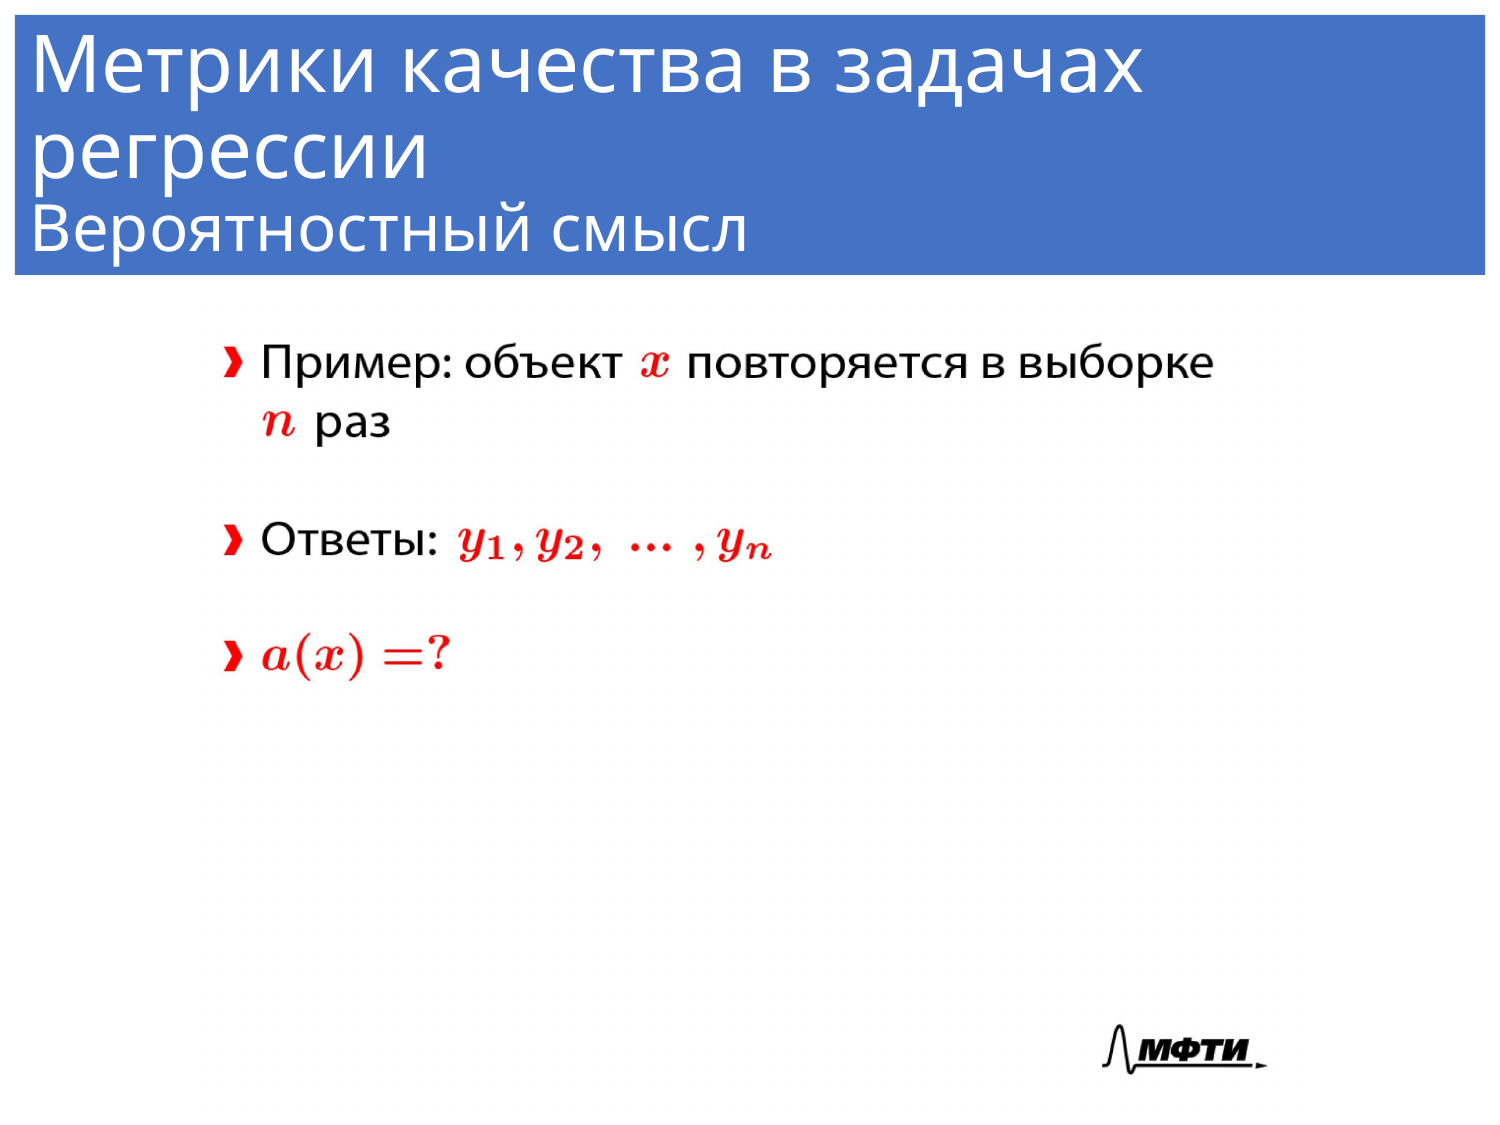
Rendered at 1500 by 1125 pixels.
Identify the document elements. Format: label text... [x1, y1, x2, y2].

title Метрики качества в задачах регрессии Вероятностный смысл [14, 14, 1486, 275]
picture [177, 295, 1306, 1111]
